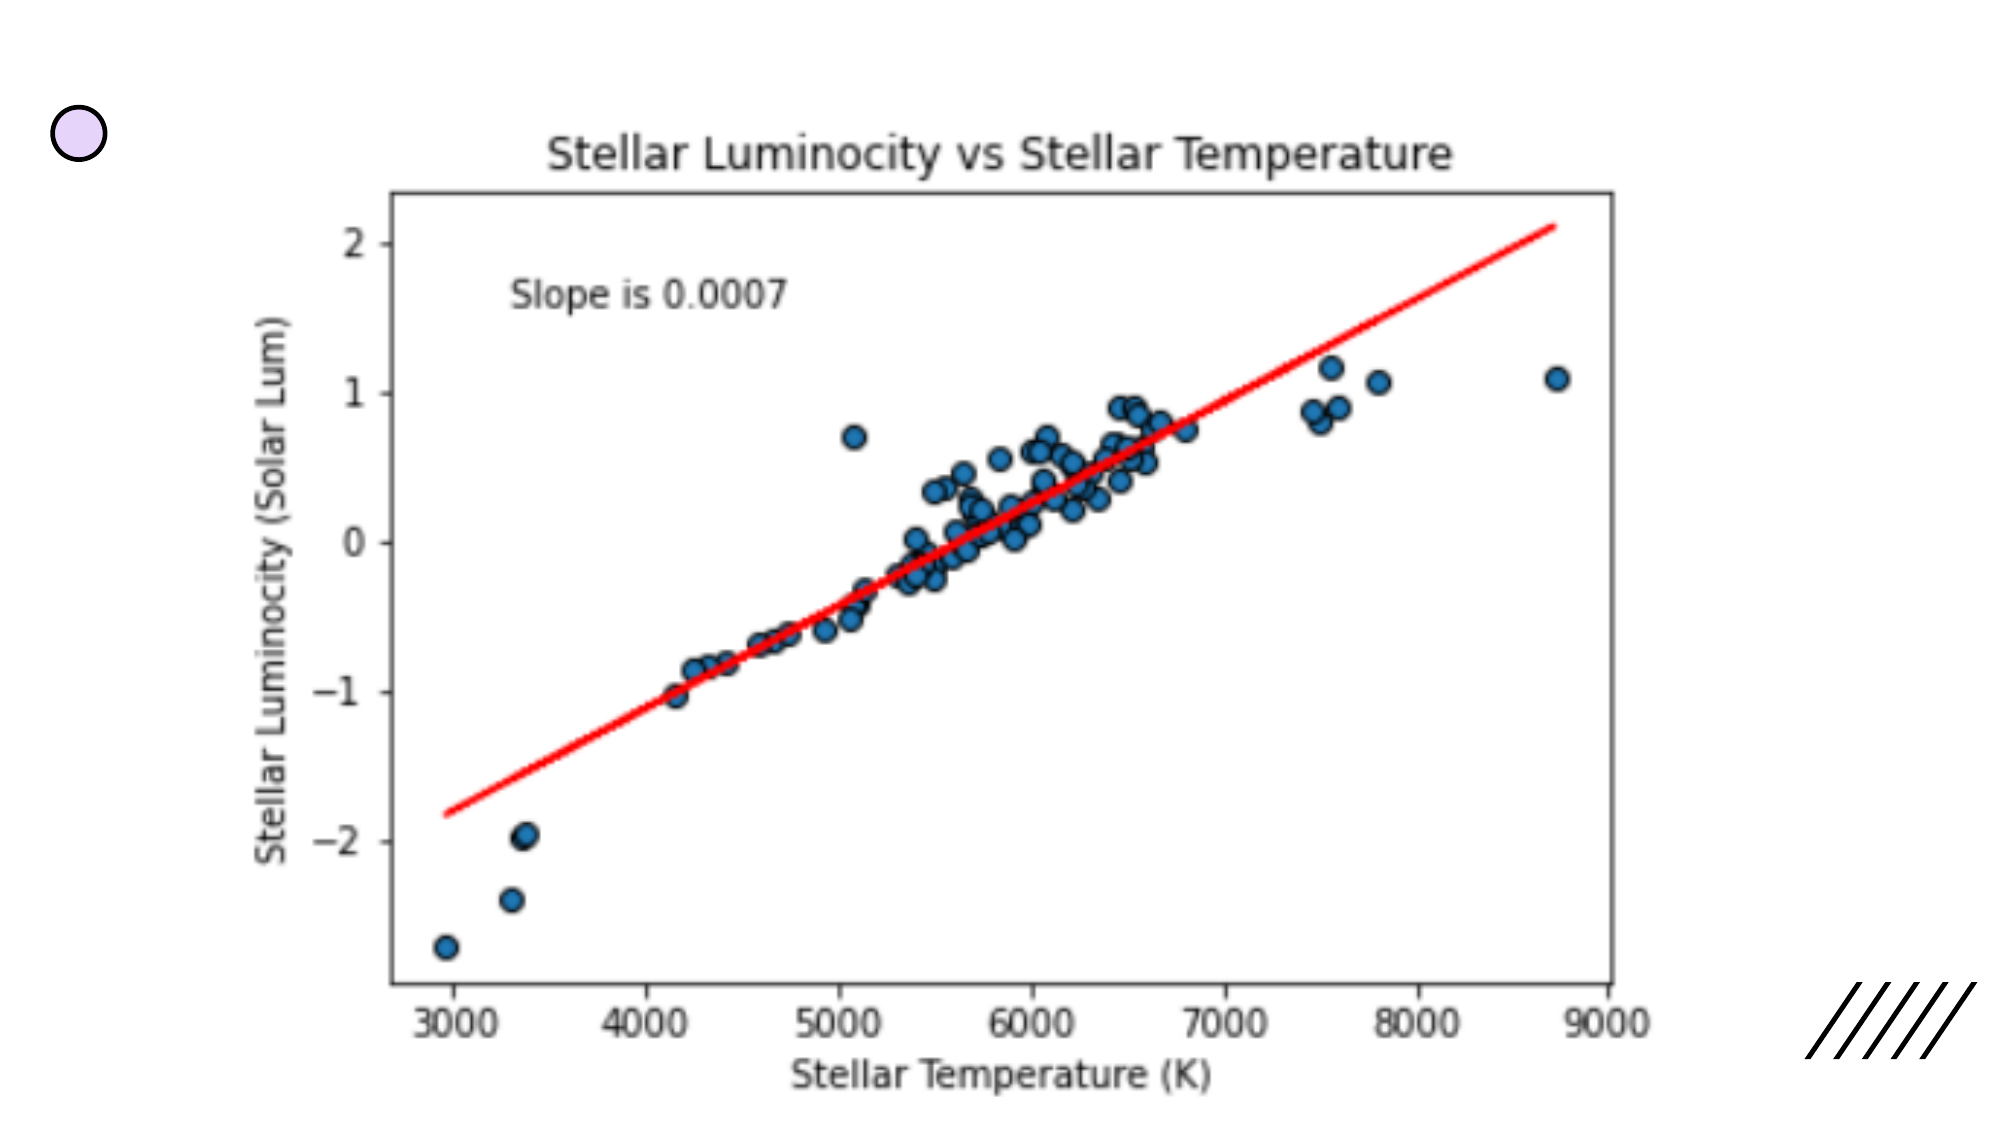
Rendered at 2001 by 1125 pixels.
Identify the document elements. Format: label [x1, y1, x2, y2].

list [203, 59, 1797, 1125]
